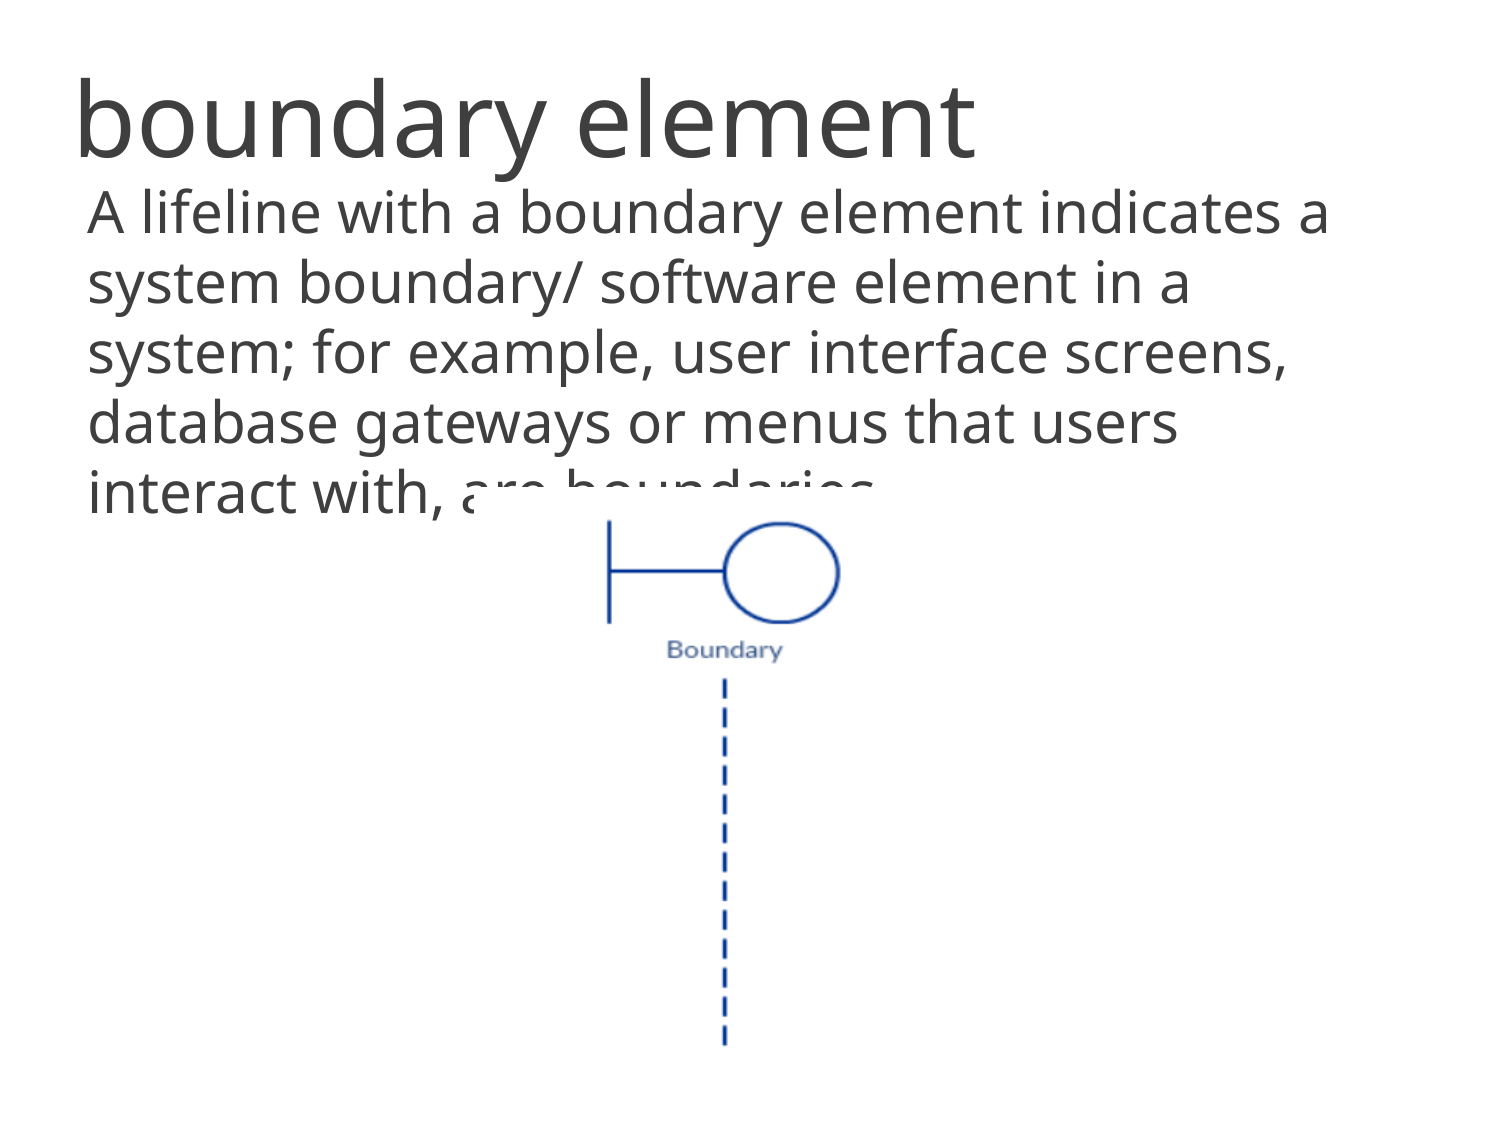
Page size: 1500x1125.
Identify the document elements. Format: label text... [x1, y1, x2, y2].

title boundary element [72, 53, 1065, 183]
list A lifeline with a boundary element indicates a system boundary/ software element in a system; for example, user interface screens, database gateways or menus that users interact with, are boundaries. [87, 175, 1370, 529]
picture [474, 487, 924, 1063]
